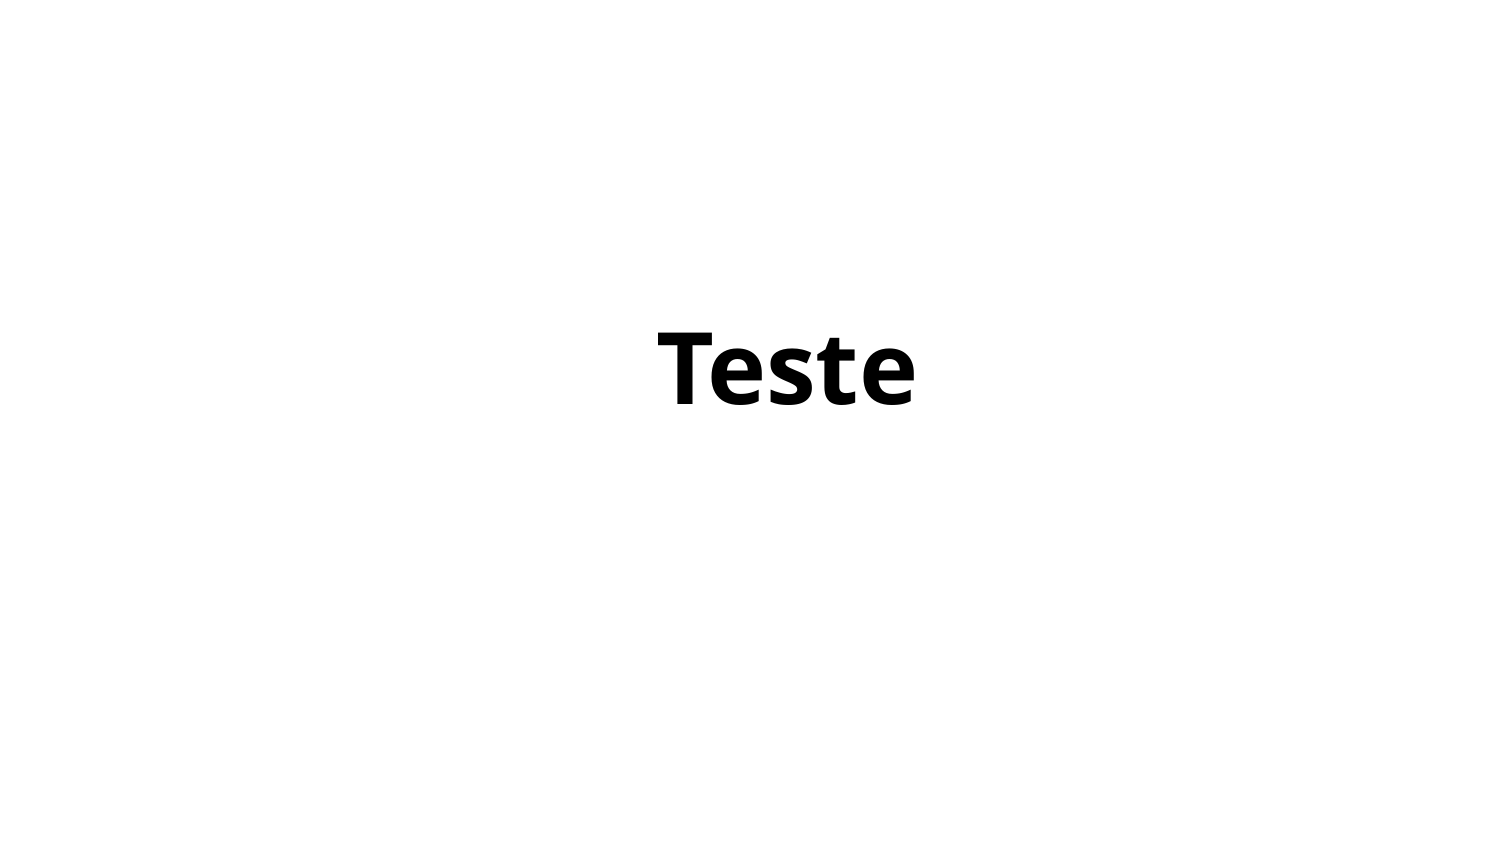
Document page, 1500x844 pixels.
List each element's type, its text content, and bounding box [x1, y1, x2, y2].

title Teste [51, 289, 1449, 554]
